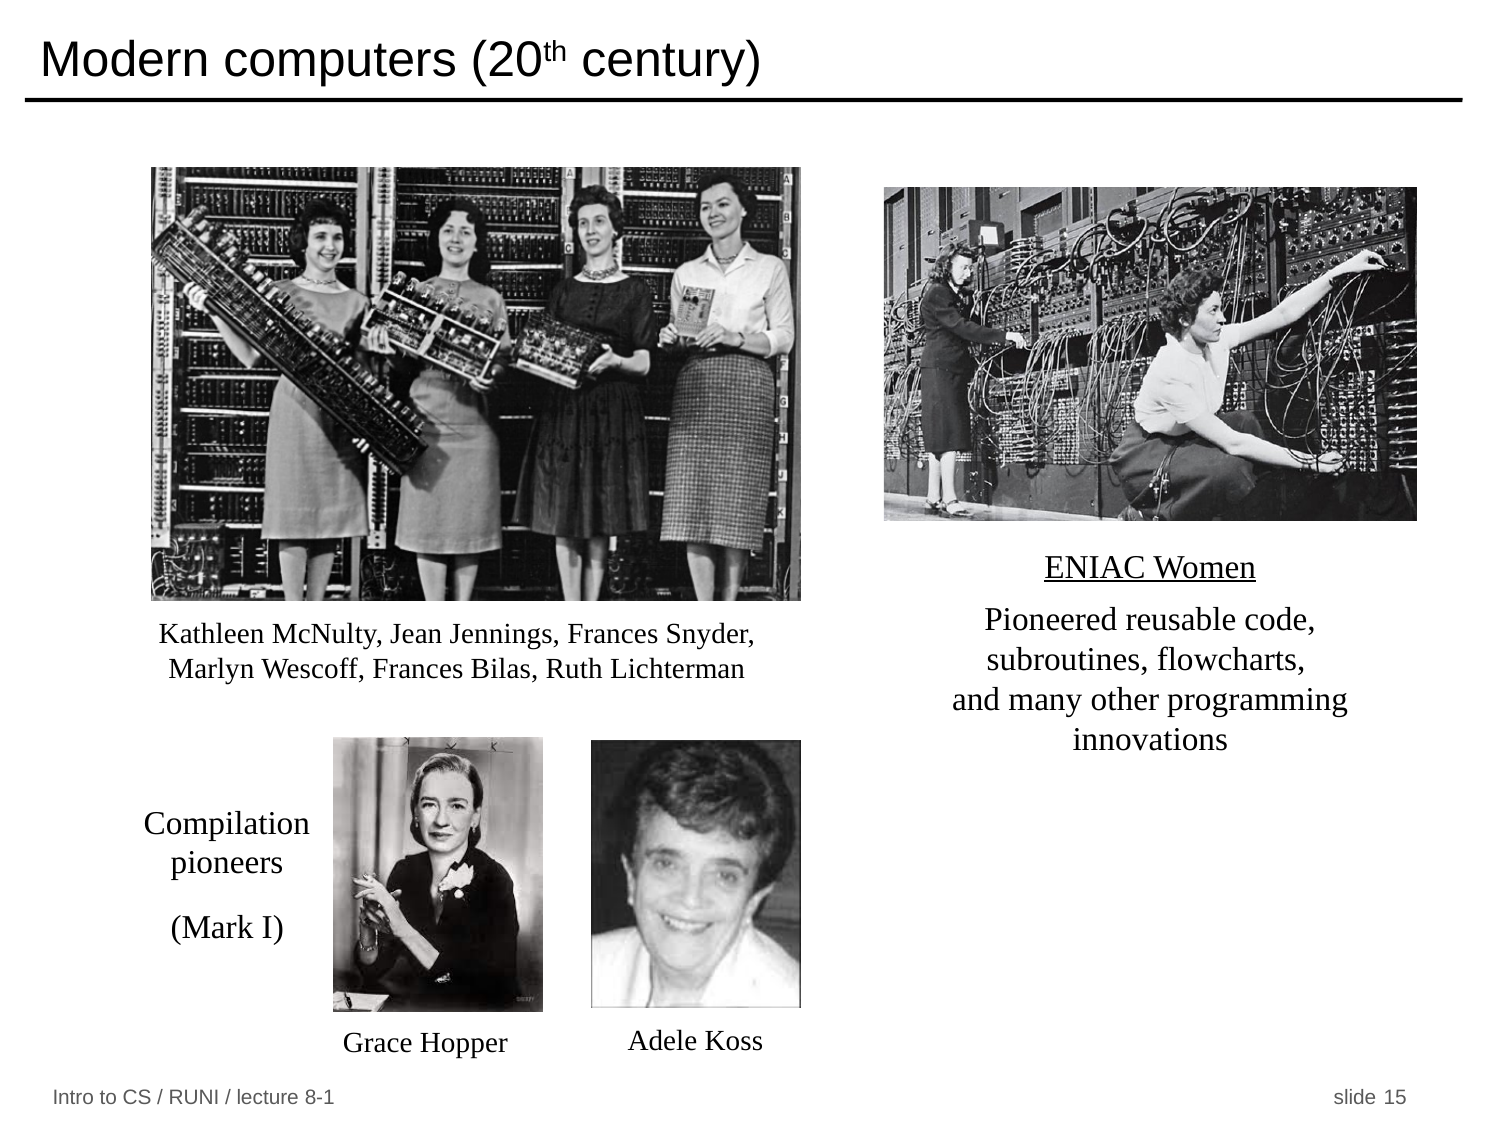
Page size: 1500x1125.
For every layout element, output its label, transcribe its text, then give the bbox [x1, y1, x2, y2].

text_box Kathleen McNulty, Jean Jennings, Frances Snyder, Marlyn Wescoff, Frances Bilas, Ruth Lichterman [121, 607, 793, 692]
text_box ENIAC Women Pioneered reusable code, subroutines, flowcharts, and many other programming innovations [908, 537, 1393, 765]
text_box Modern computers (20th century) [24, 12, 1463, 100]
picture [150, 167, 801, 601]
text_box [121, 736, 910, 1068]
picture [883, 187, 1418, 522]
